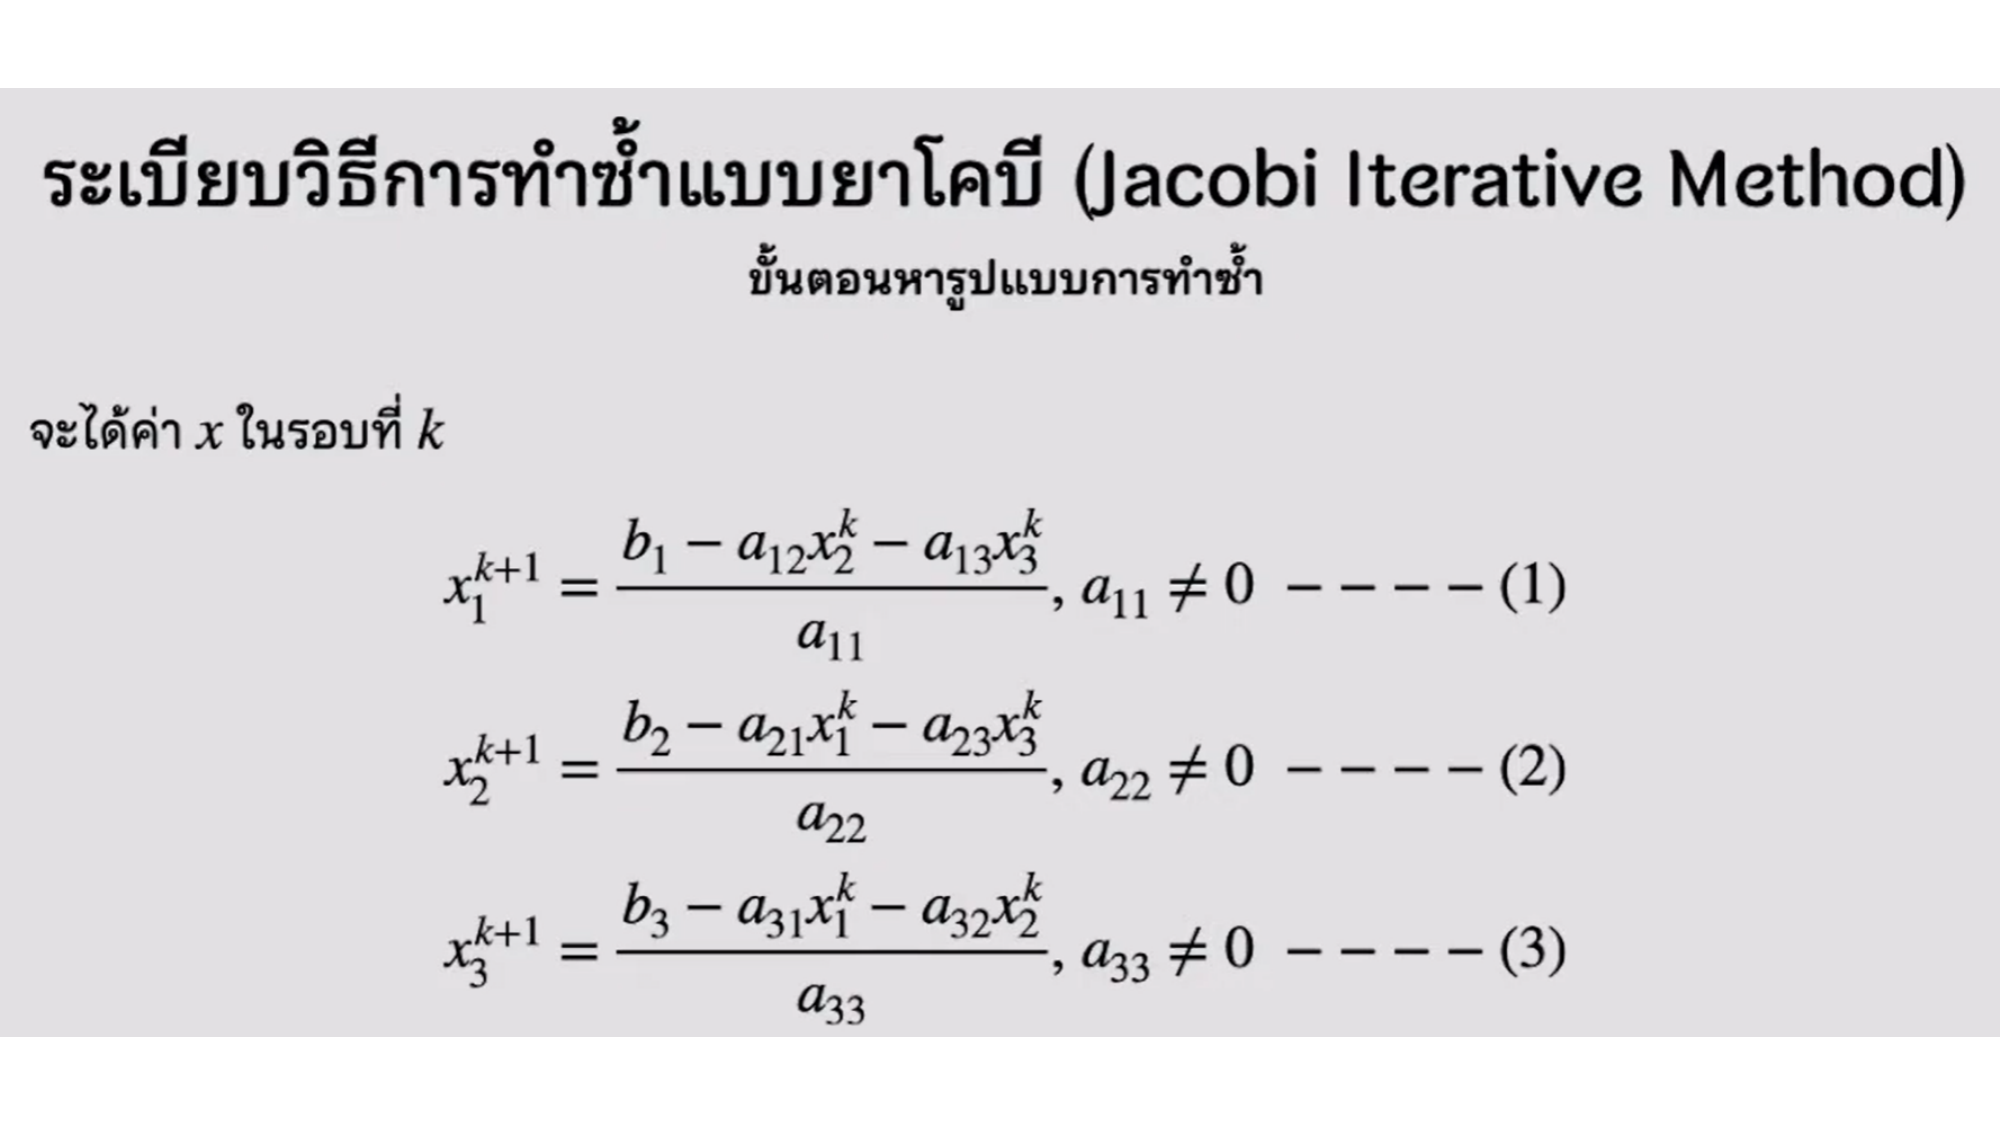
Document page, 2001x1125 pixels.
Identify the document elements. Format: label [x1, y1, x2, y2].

picture [0, 88, 2000, 1037]
